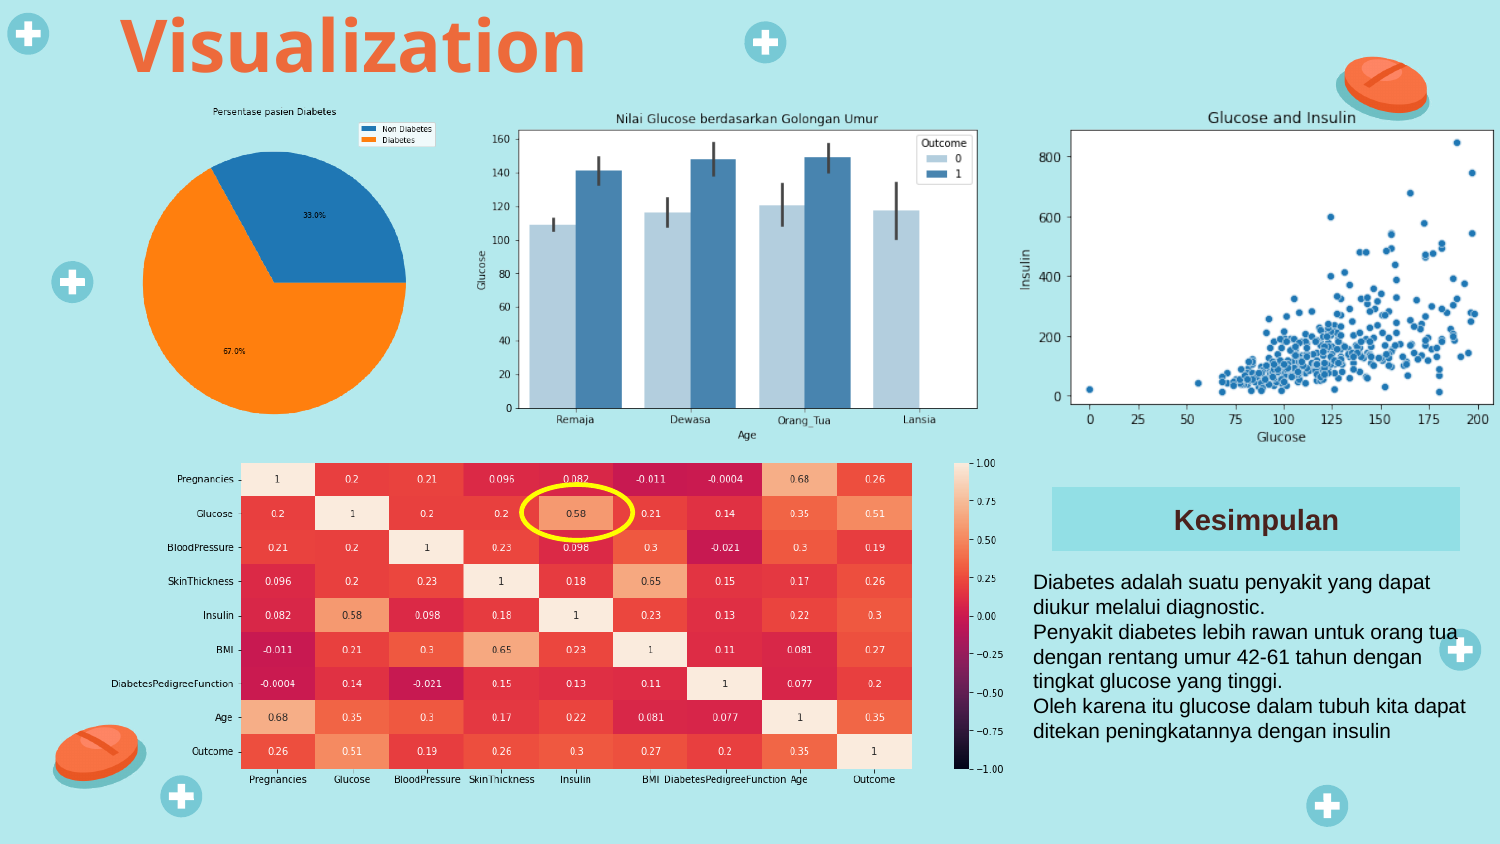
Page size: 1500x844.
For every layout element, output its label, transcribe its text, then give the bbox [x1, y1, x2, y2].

picture [1011, 54, 1500, 453]
text_box Kesimpulan [1048, 482, 1465, 555]
title Visualization [104, 0, 1012, 87]
picture [50, 102, 1010, 792]
picture [470, 105, 983, 449]
text_box Diabetes adalah suatu penyakit yang dapat diukur melalui diagnostic. Penyakit diabetes lebih rawan untuk orang tua dengan rentang umur 42-61 tahun dengan tingkat glucose yang tinggi. Oleh karena itu glucose dalam tubuh kita dapat ditekan peningkatannya dengan insulin [1018, 553, 1495, 759]
